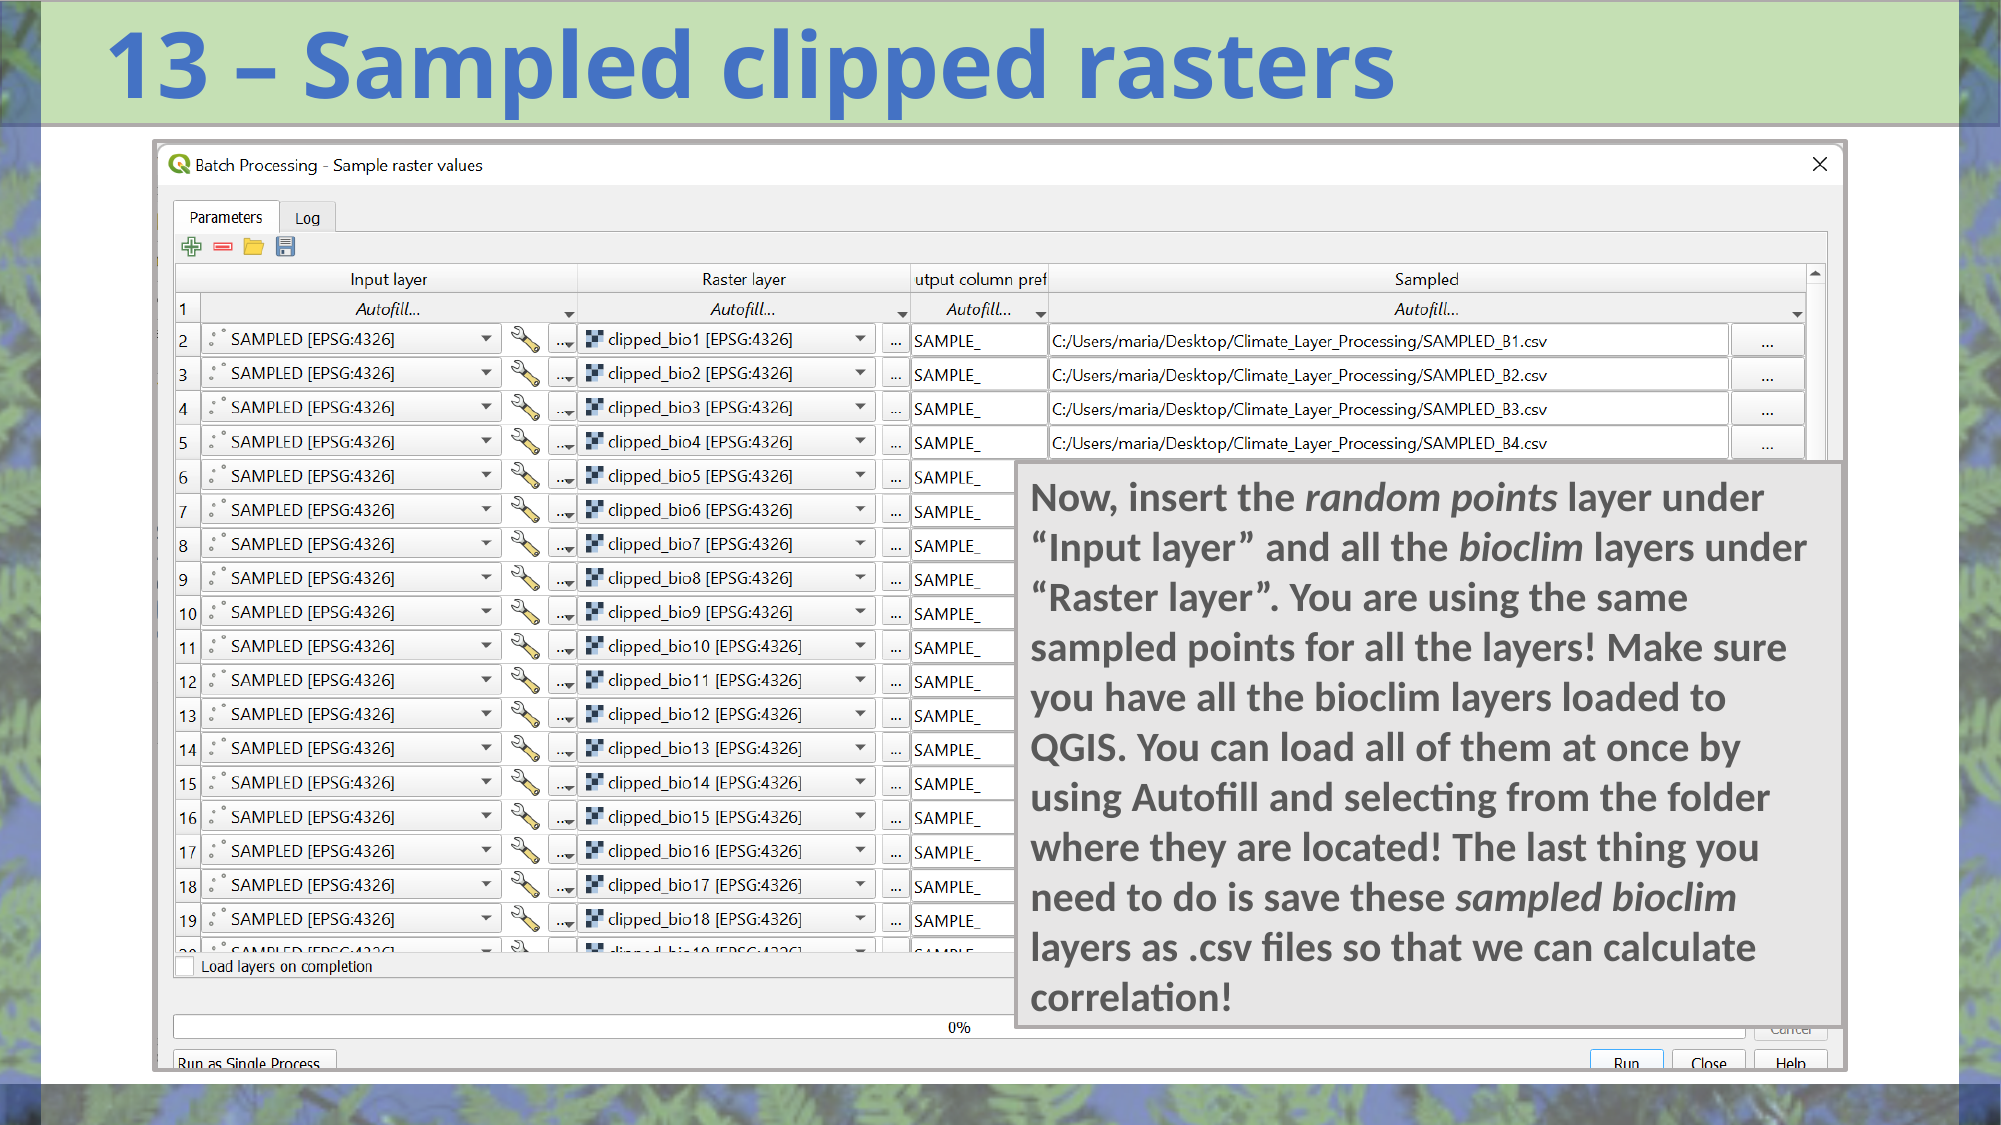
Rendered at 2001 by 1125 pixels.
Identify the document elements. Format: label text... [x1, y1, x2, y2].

text_box 13 – Sampled clipped rasters [0, 0, 1959, 125]
picture [0, 143, 2000, 1068]
picture [0, 1084, 2000, 1125]
